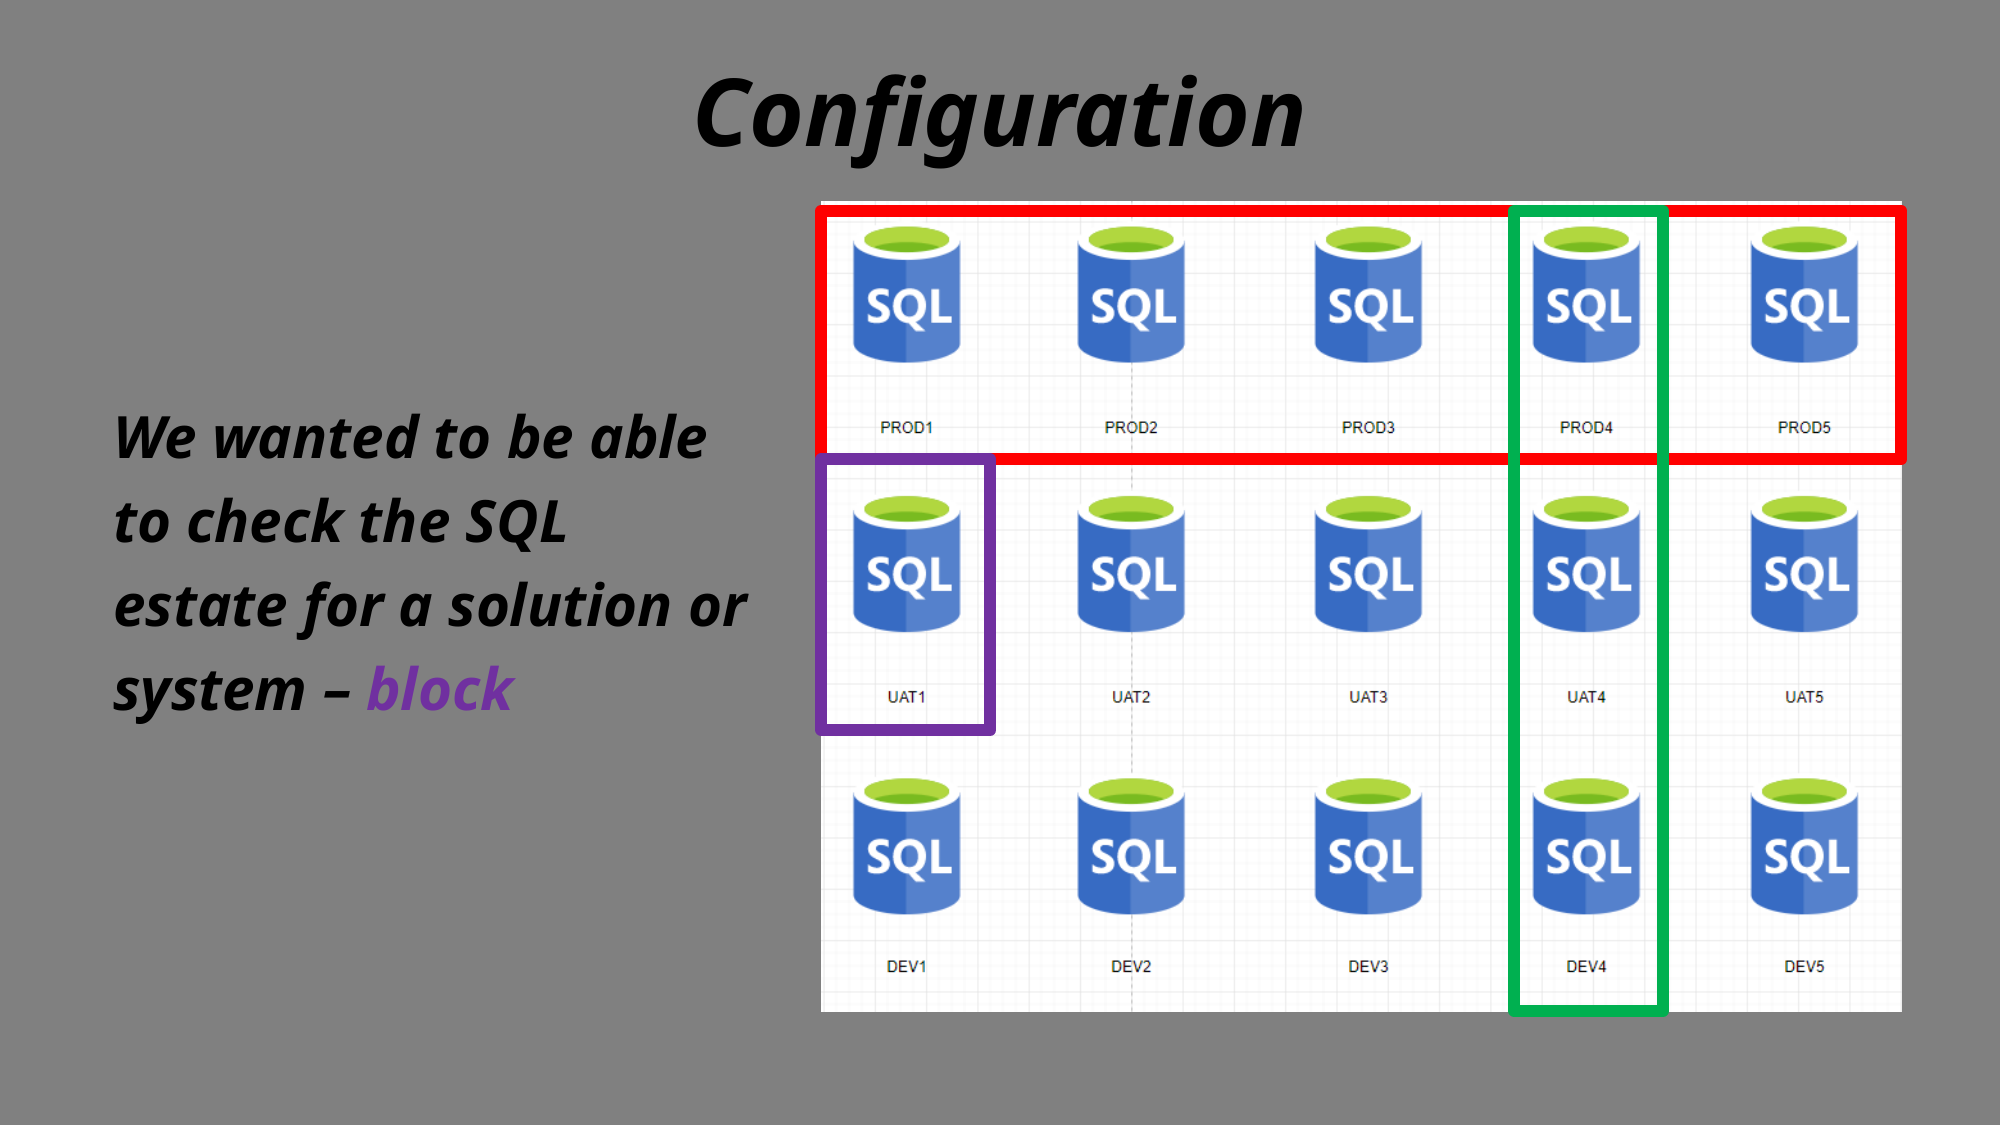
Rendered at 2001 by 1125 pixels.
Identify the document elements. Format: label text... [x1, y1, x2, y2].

title Configuration [315, 45, 1685, 172]
list We wanted to be able to check the SQL estate for a solution or system – block [98, 201, 767, 993]
picture [821, 201, 1902, 1012]
